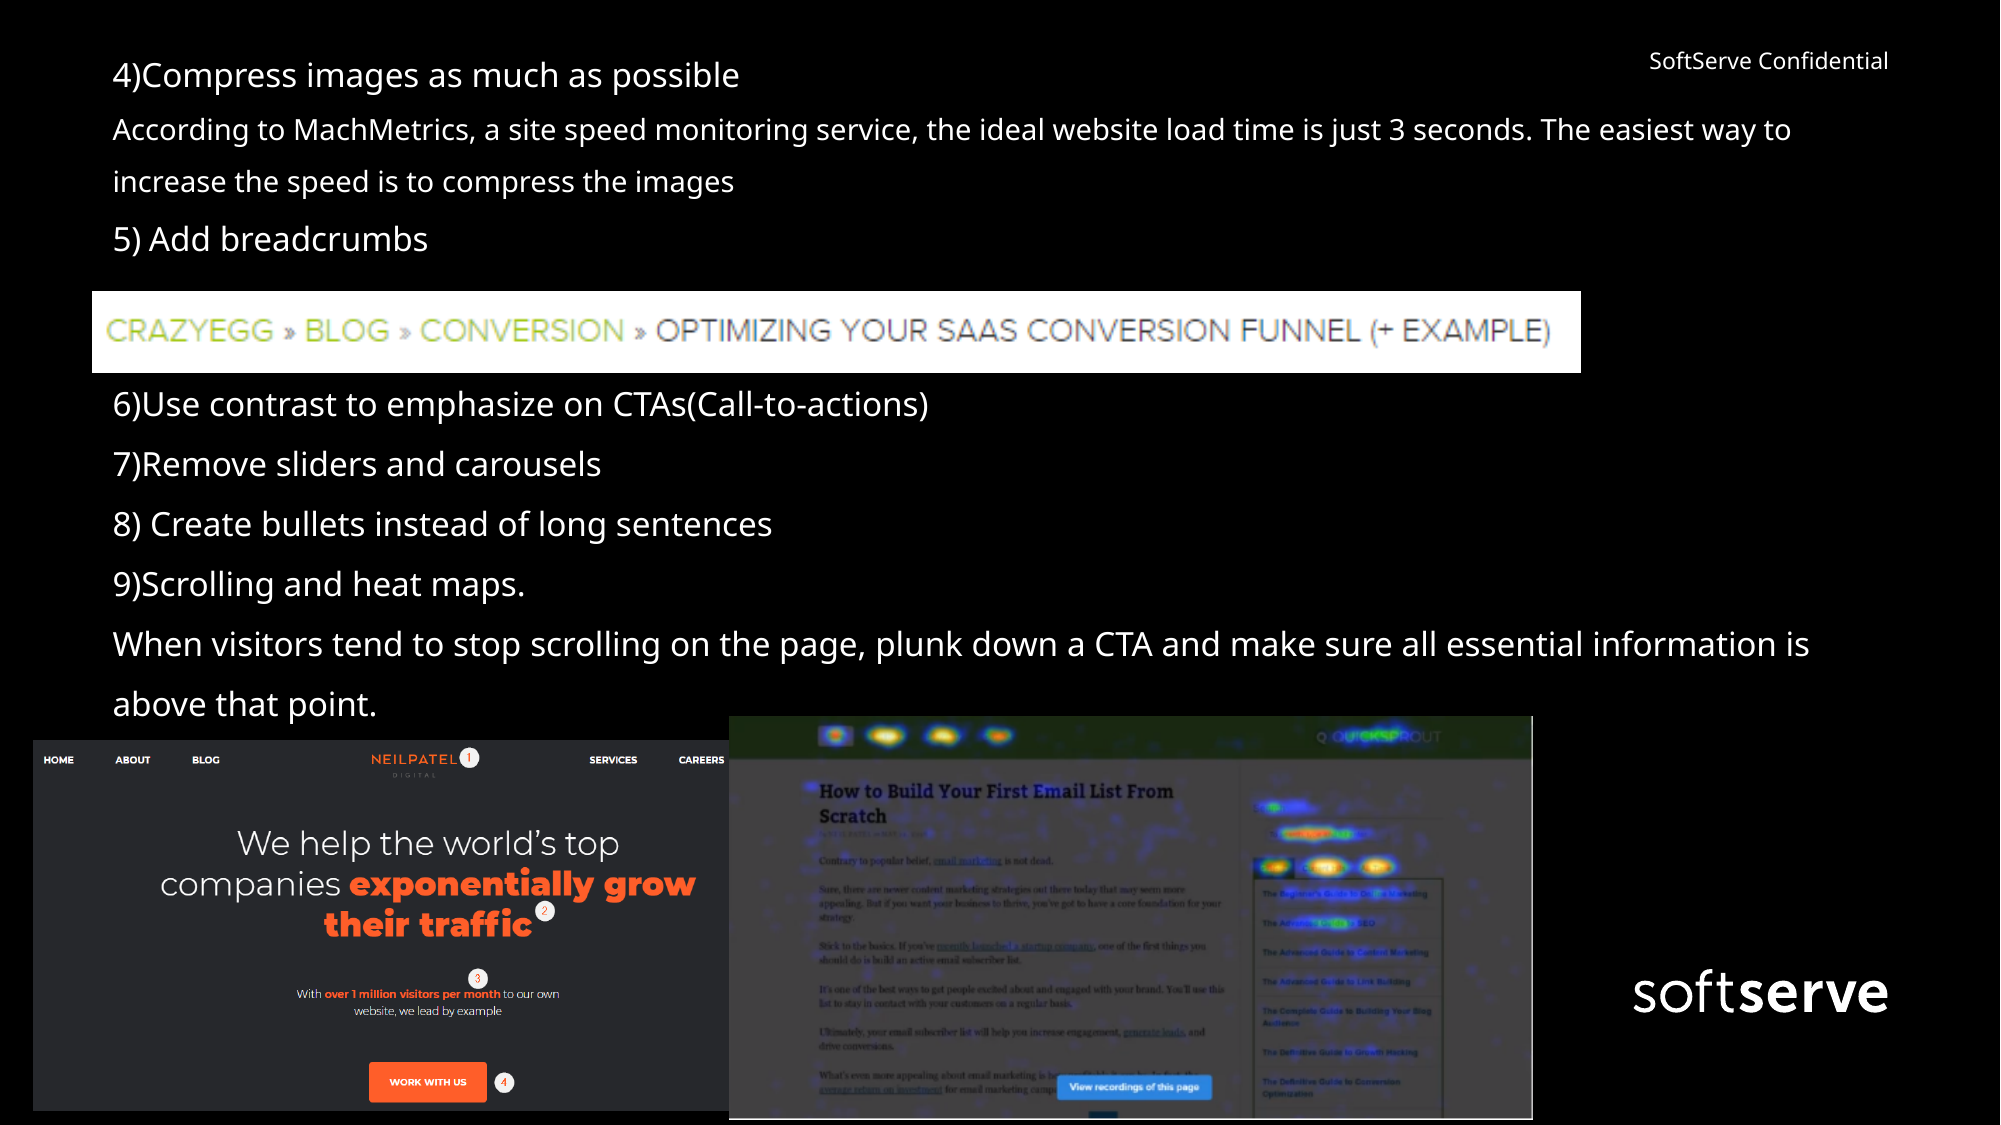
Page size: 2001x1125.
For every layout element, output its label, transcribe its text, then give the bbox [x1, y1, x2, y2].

picture [33, 716, 1533, 1120]
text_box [92, 291, 1581, 373]
title 4)Compress images as much as possible According to MachMetrics, a site speed monitoring service, the ideal website load time is just 3 seconds. The easiest way to increase the speed is to compress the images 5) Add breadcrumbs 6)Use contrast to emphasize on CTAs(Call-to-actions) 7)Remove sliders and carousels 8) Create bullets instead of long sentences 9)Scrolling and heat maps. When visitors tend to stop scrolling on the page, plunk down a CTA and make sure all essential information is above that point. [112, 26, 1888, 139]
